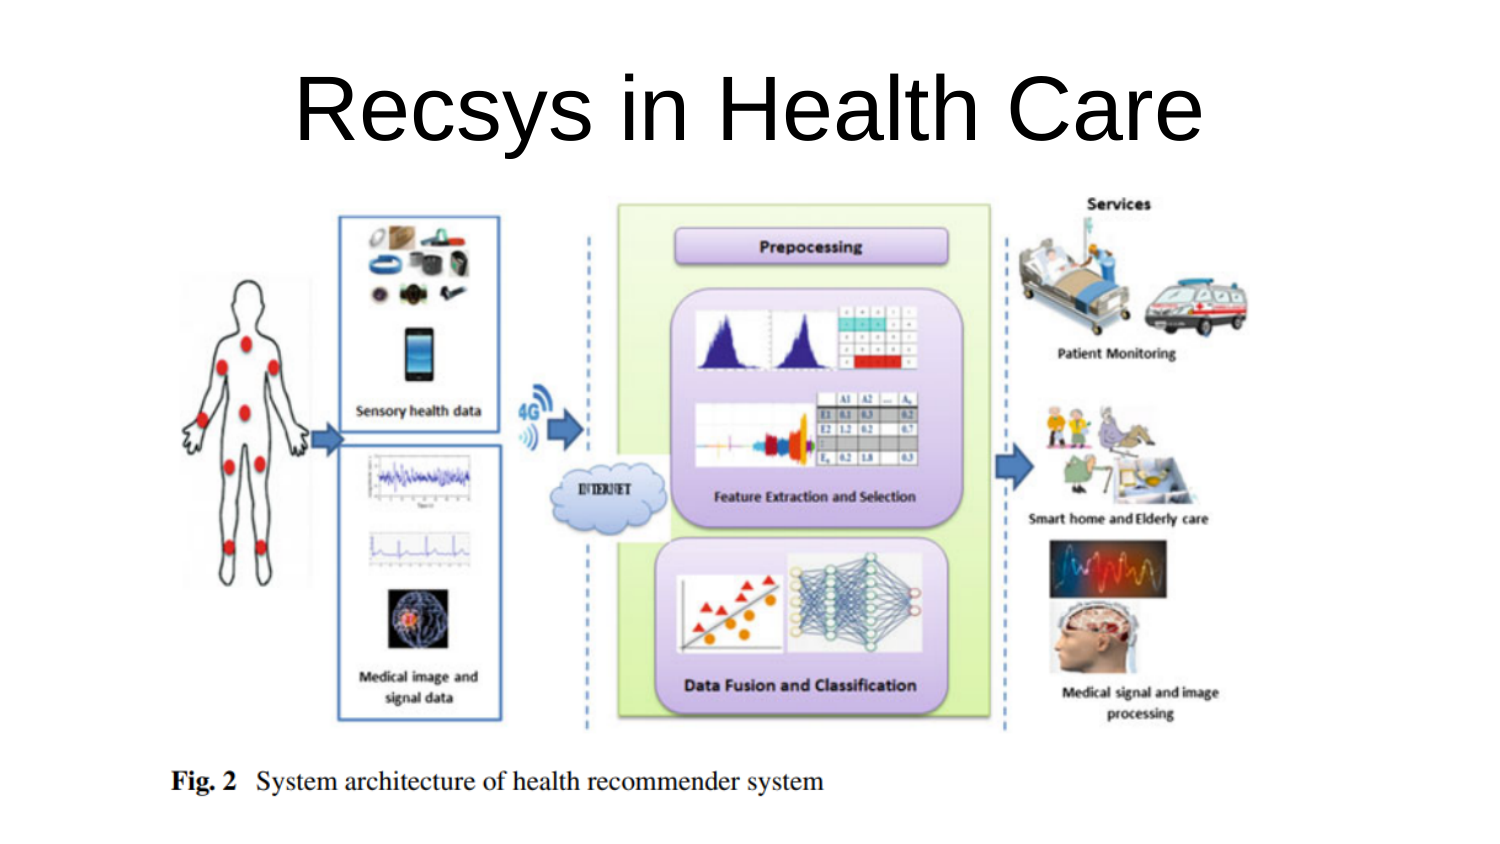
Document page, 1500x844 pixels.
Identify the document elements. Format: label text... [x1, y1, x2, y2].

picture [153, 185, 1301, 827]
text_box Recsys in Health Care [75, 49, 1425, 160]
